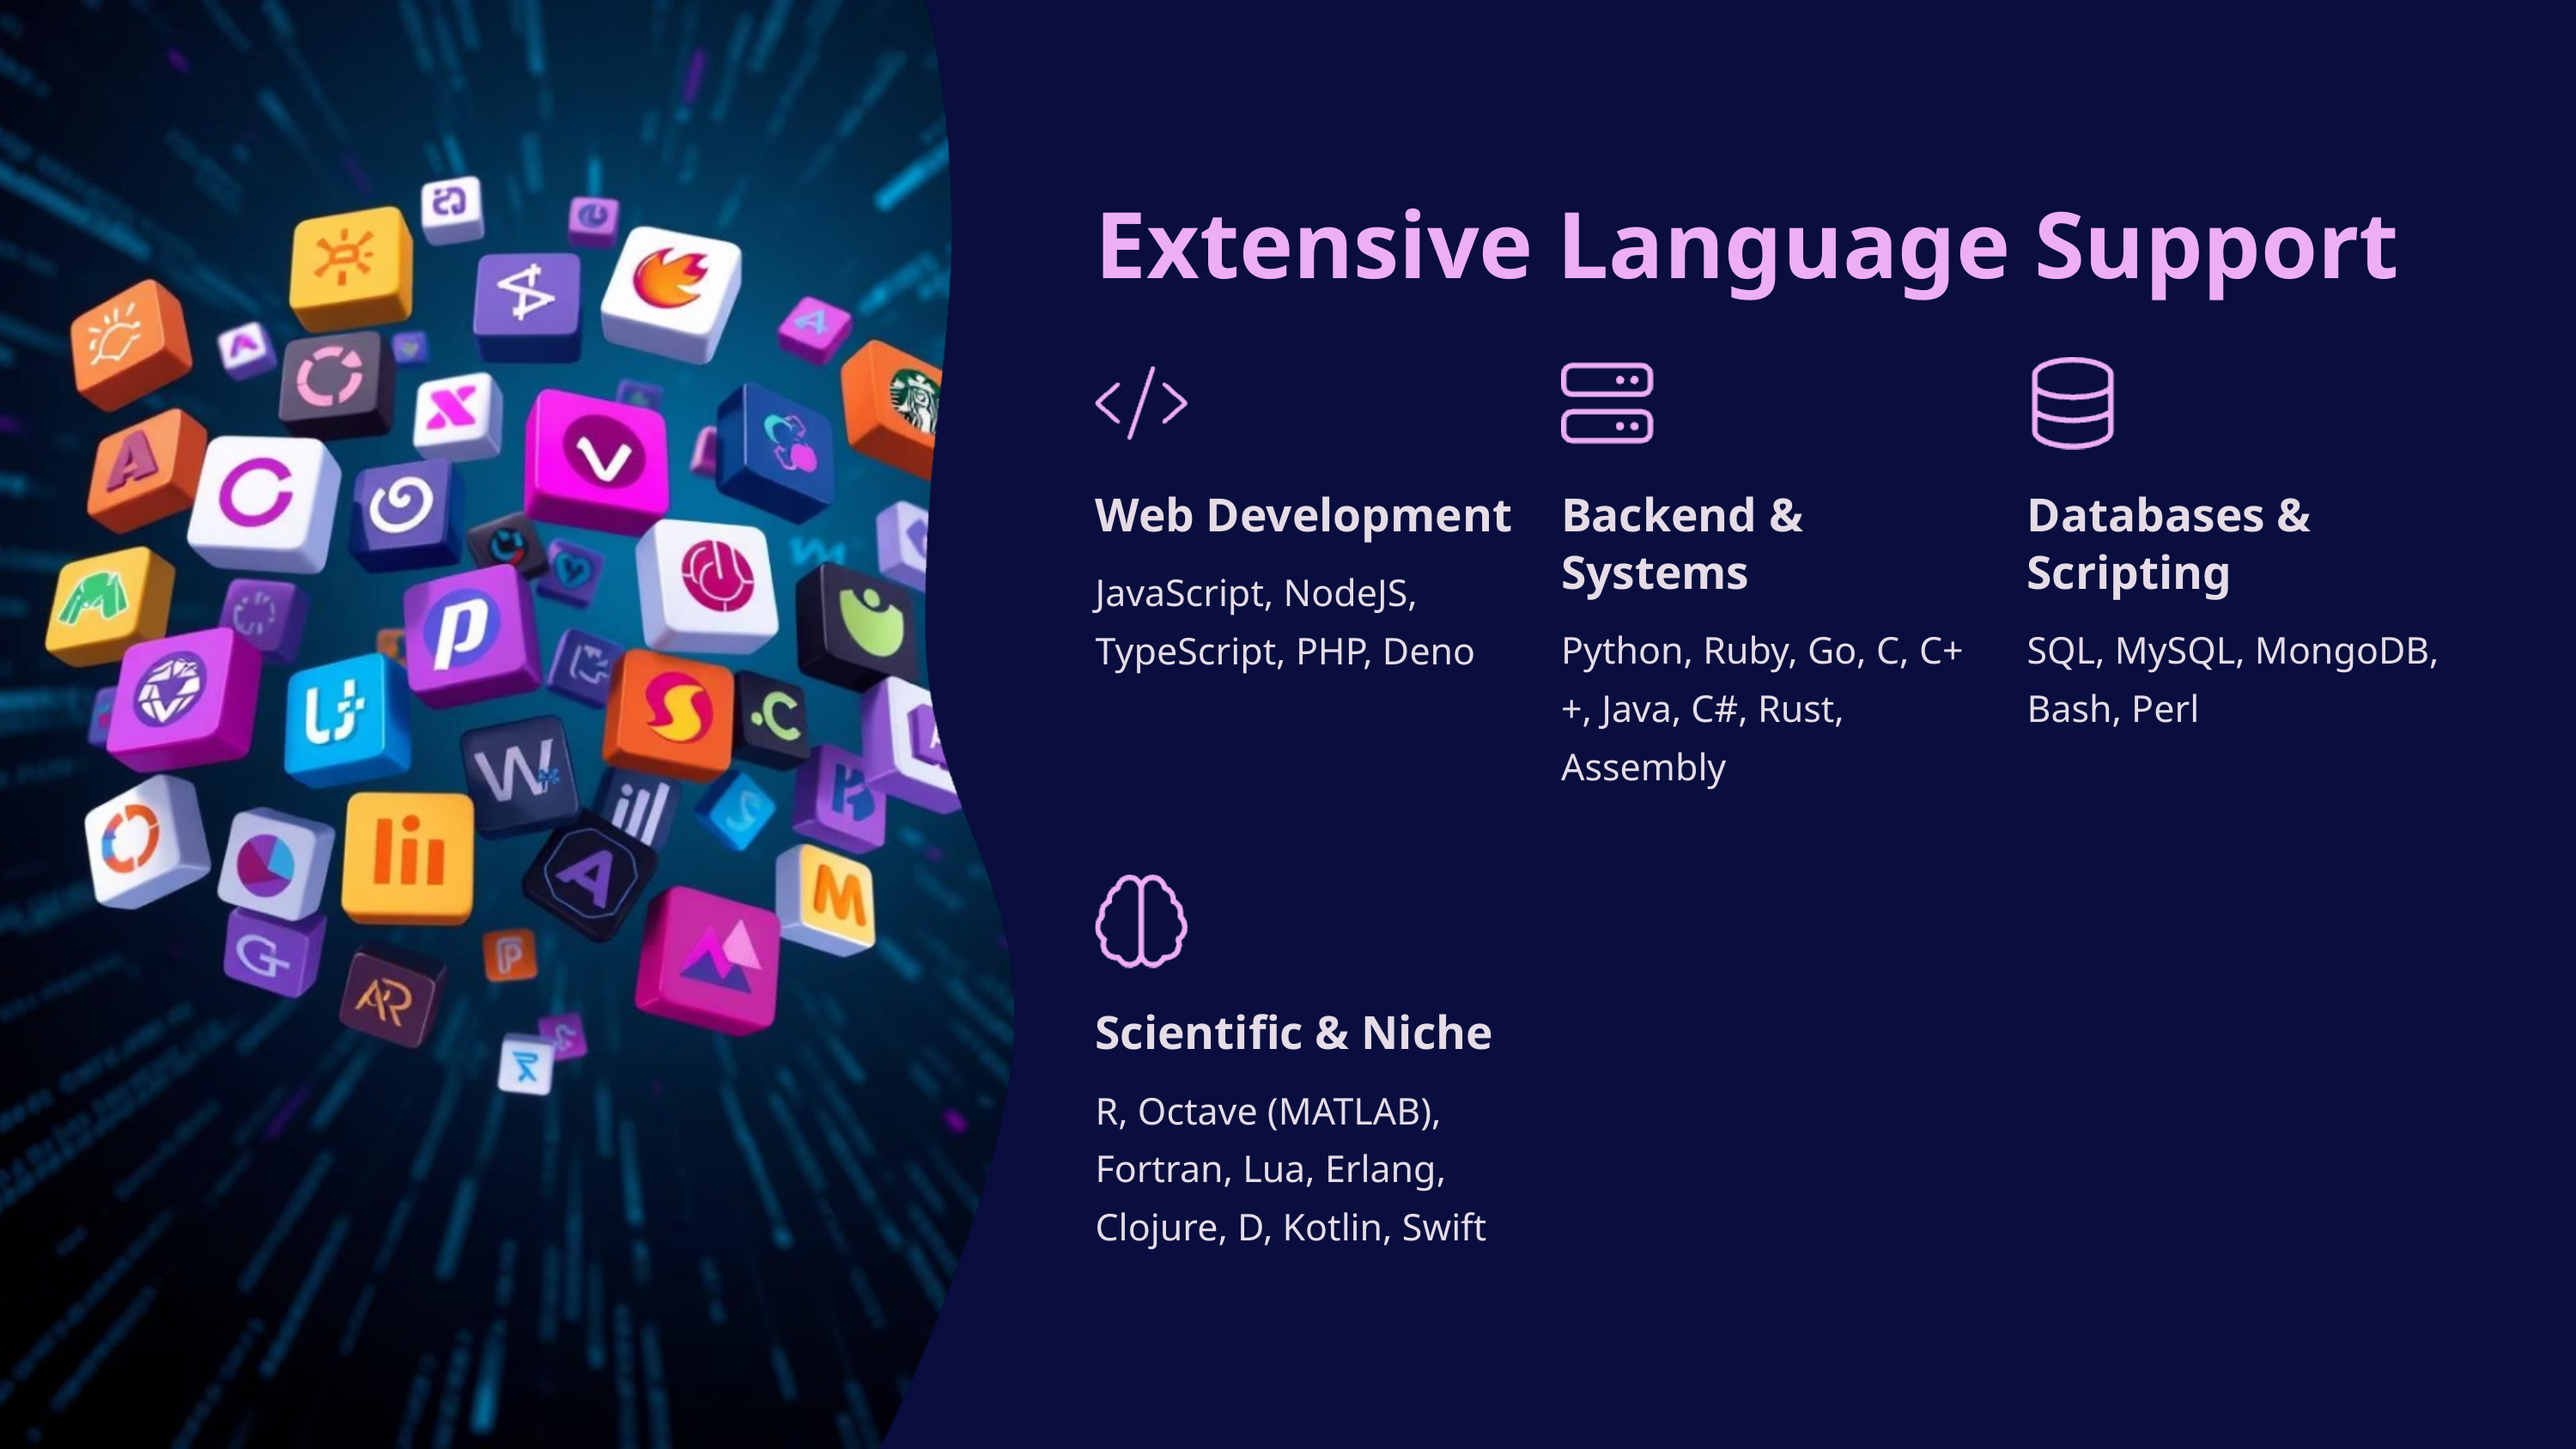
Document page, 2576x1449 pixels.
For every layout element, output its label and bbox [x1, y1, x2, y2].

text_box [0, 0, 2576, 1449]
